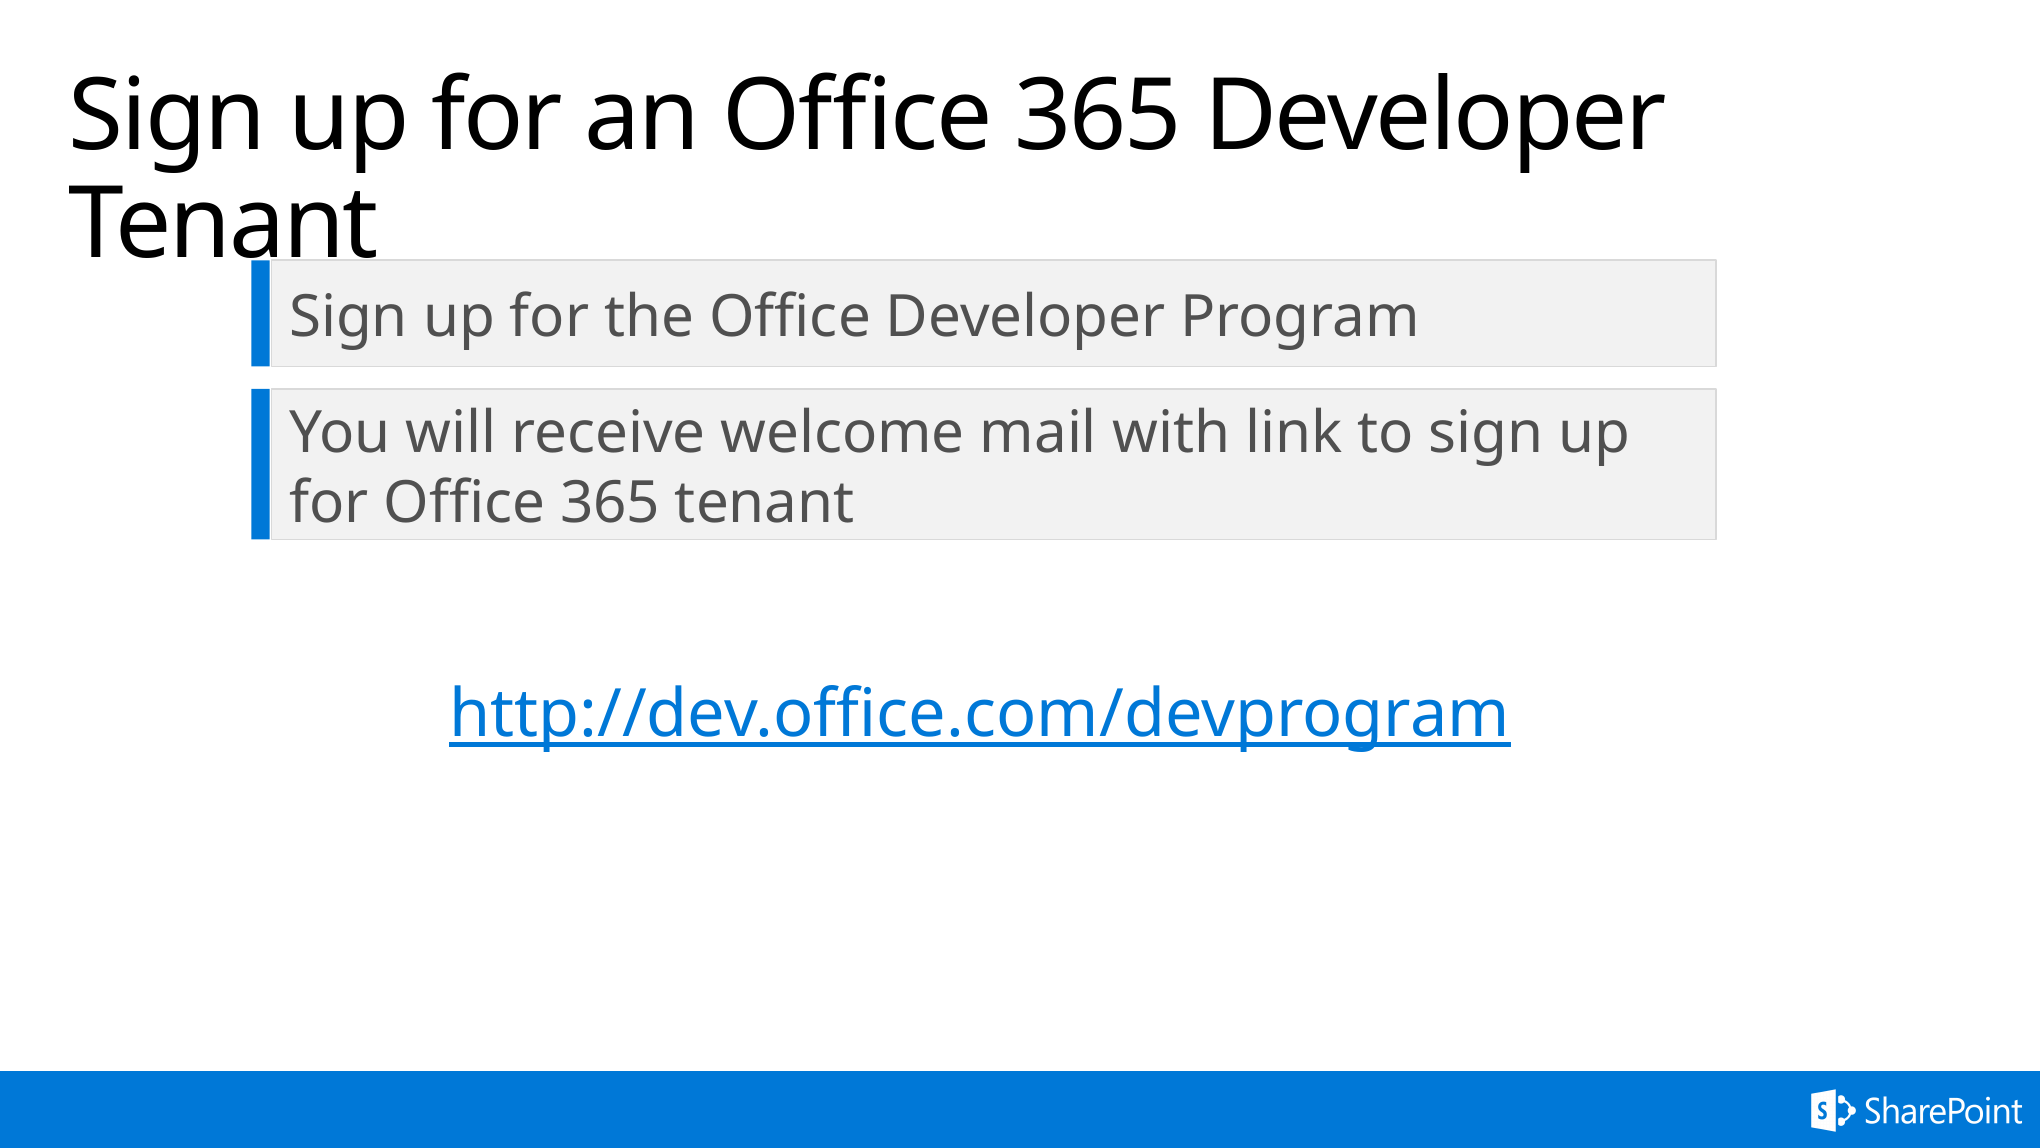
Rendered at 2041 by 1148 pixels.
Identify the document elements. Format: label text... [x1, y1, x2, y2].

text_box http://dev.office.com/devprogram [434, 662, 1526, 769]
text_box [251, 388, 1717, 540]
title Sign up for an Office 365 Developer Tenant [45, 48, 1996, 199]
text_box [251, 259, 1717, 367]
picture [1793, 1071, 2040, 1148]
